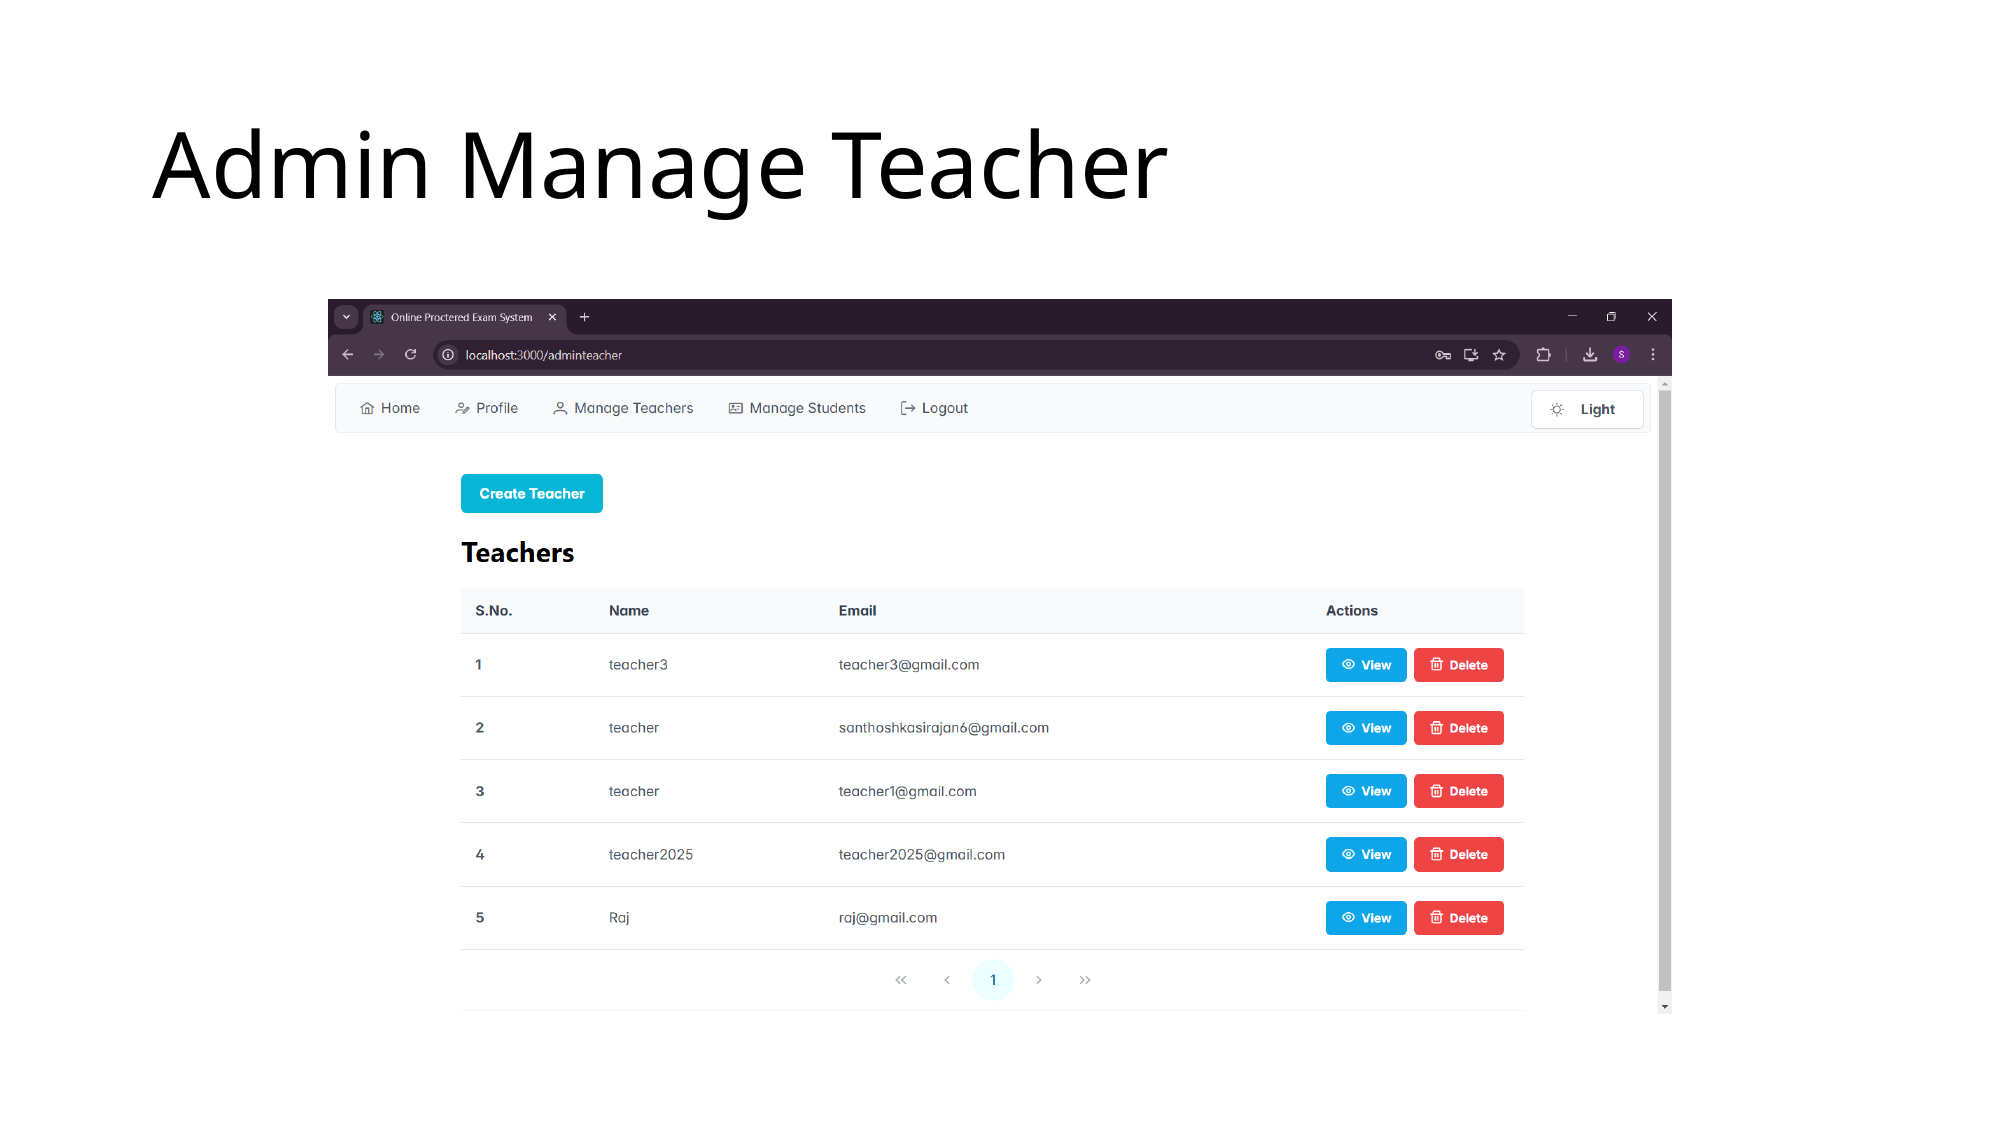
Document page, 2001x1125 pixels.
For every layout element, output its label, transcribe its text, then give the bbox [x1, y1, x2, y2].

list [328, 299, 1672, 1014]
title Admin Manage Teacher [137, 59, 1863, 278]
